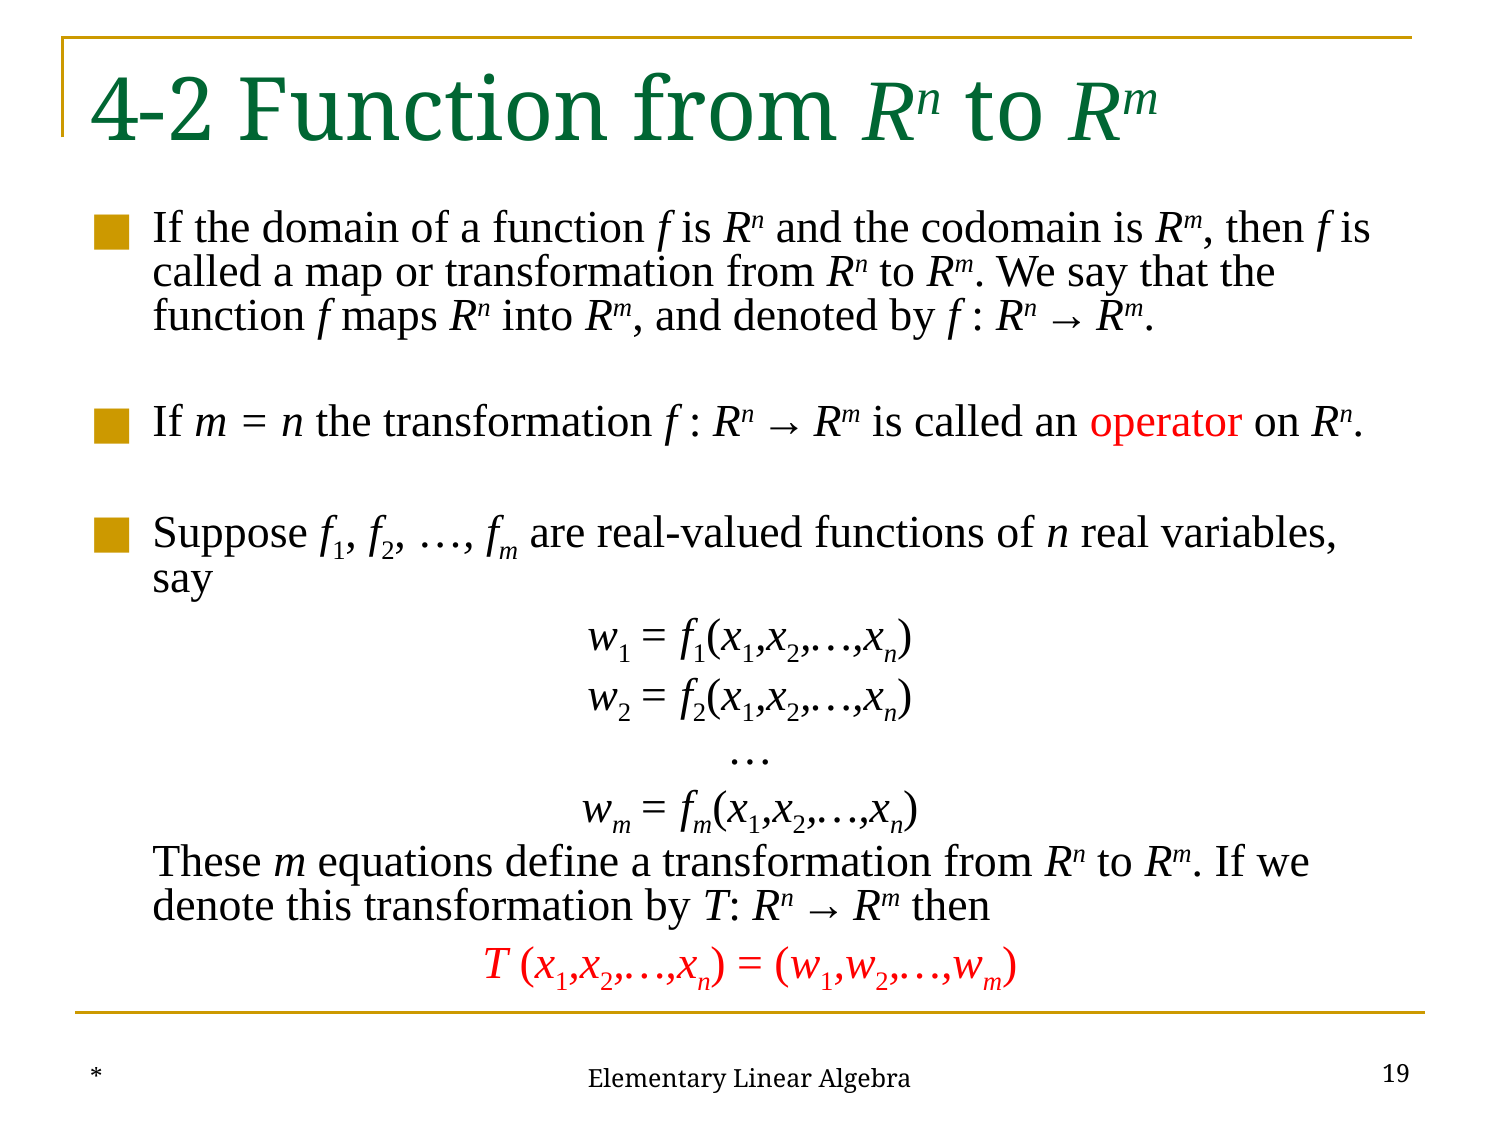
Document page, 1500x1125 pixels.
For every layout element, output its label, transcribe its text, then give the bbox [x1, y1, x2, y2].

text_box * [75, 1024, 425, 1100]
list If the domain of a function f is Rn and the codomain is Rm, then f is called a map or transformation from Rn to Rm. We say that the function f maps Rn into Rm, and denoted by f : Rn → Rm. If m = n the transformation f : Rn → Rm is called an operator on Rn. Suppose f1, f2, …, fm are real-valued functions of n real variables, say w1 = f1(x1,x2,…,xn) w2 = f2(x1,x2,…,xn) … wm = fm(x1,x2,…,xn) These m equations define a transformation from Rn to Rm. If we denote this transformation by T: Rn → Rm then T (x1,x2,…,xn) = (w1,w2,…,wm) [75, 200, 1425, 1006]
text_box Elementary Linear Algebra [512, 1024, 988, 1100]
title 4-2 Function from Rn to Rm [75, 45, 1425, 200]
text_box ‹#› [1074, 1024, 1425, 1100]
